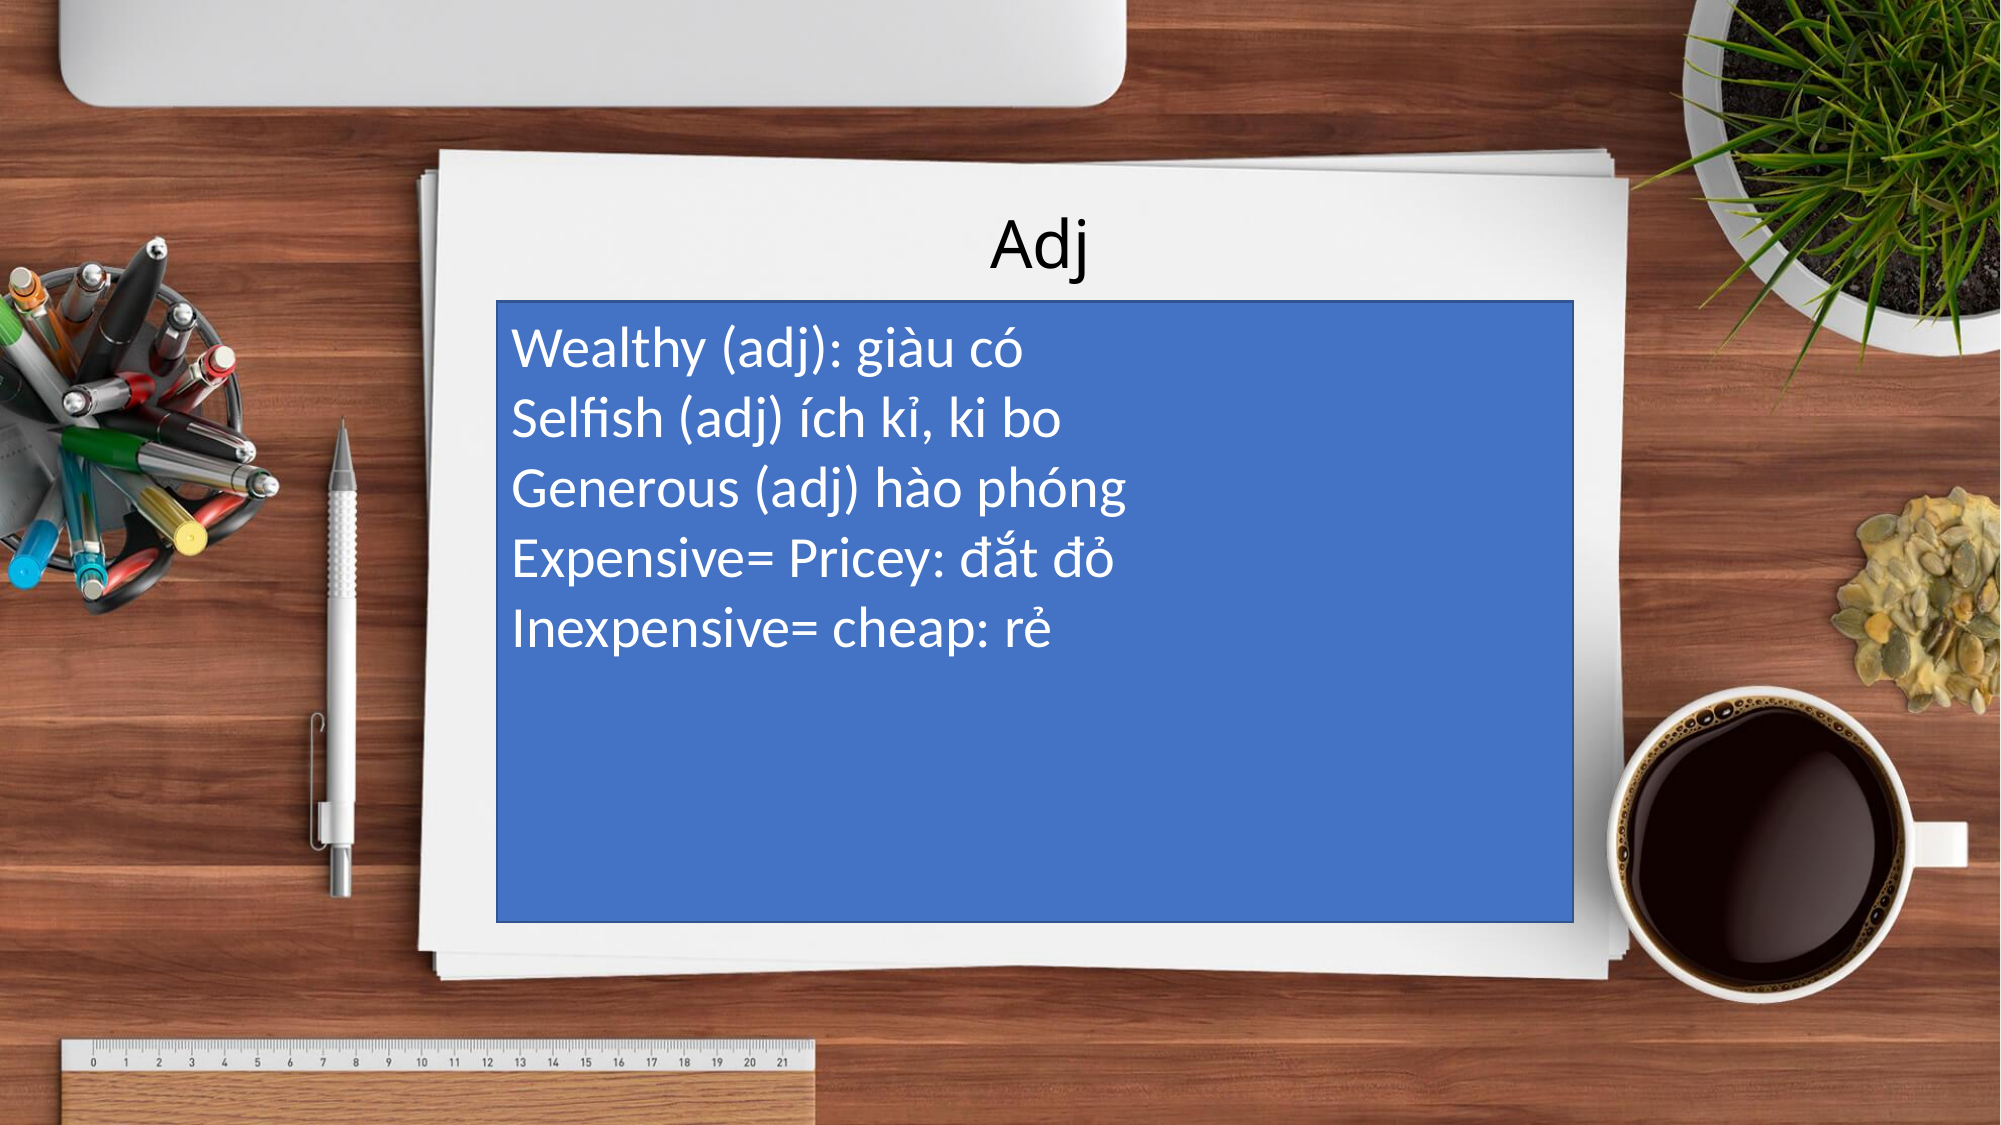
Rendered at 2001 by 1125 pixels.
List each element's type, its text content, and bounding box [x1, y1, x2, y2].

title Adj [596, 193, 1485, 300]
picture [0, 0, 2001, 1125]
text_box Wealthy (adj): giàu có Selfish (adj) ích kỉ, ki bo Generous (adj) hào phóng Expensive= Pricey: đắt đỏ Inexpensive= cheap: rẻ [496, 300, 1574, 923]
